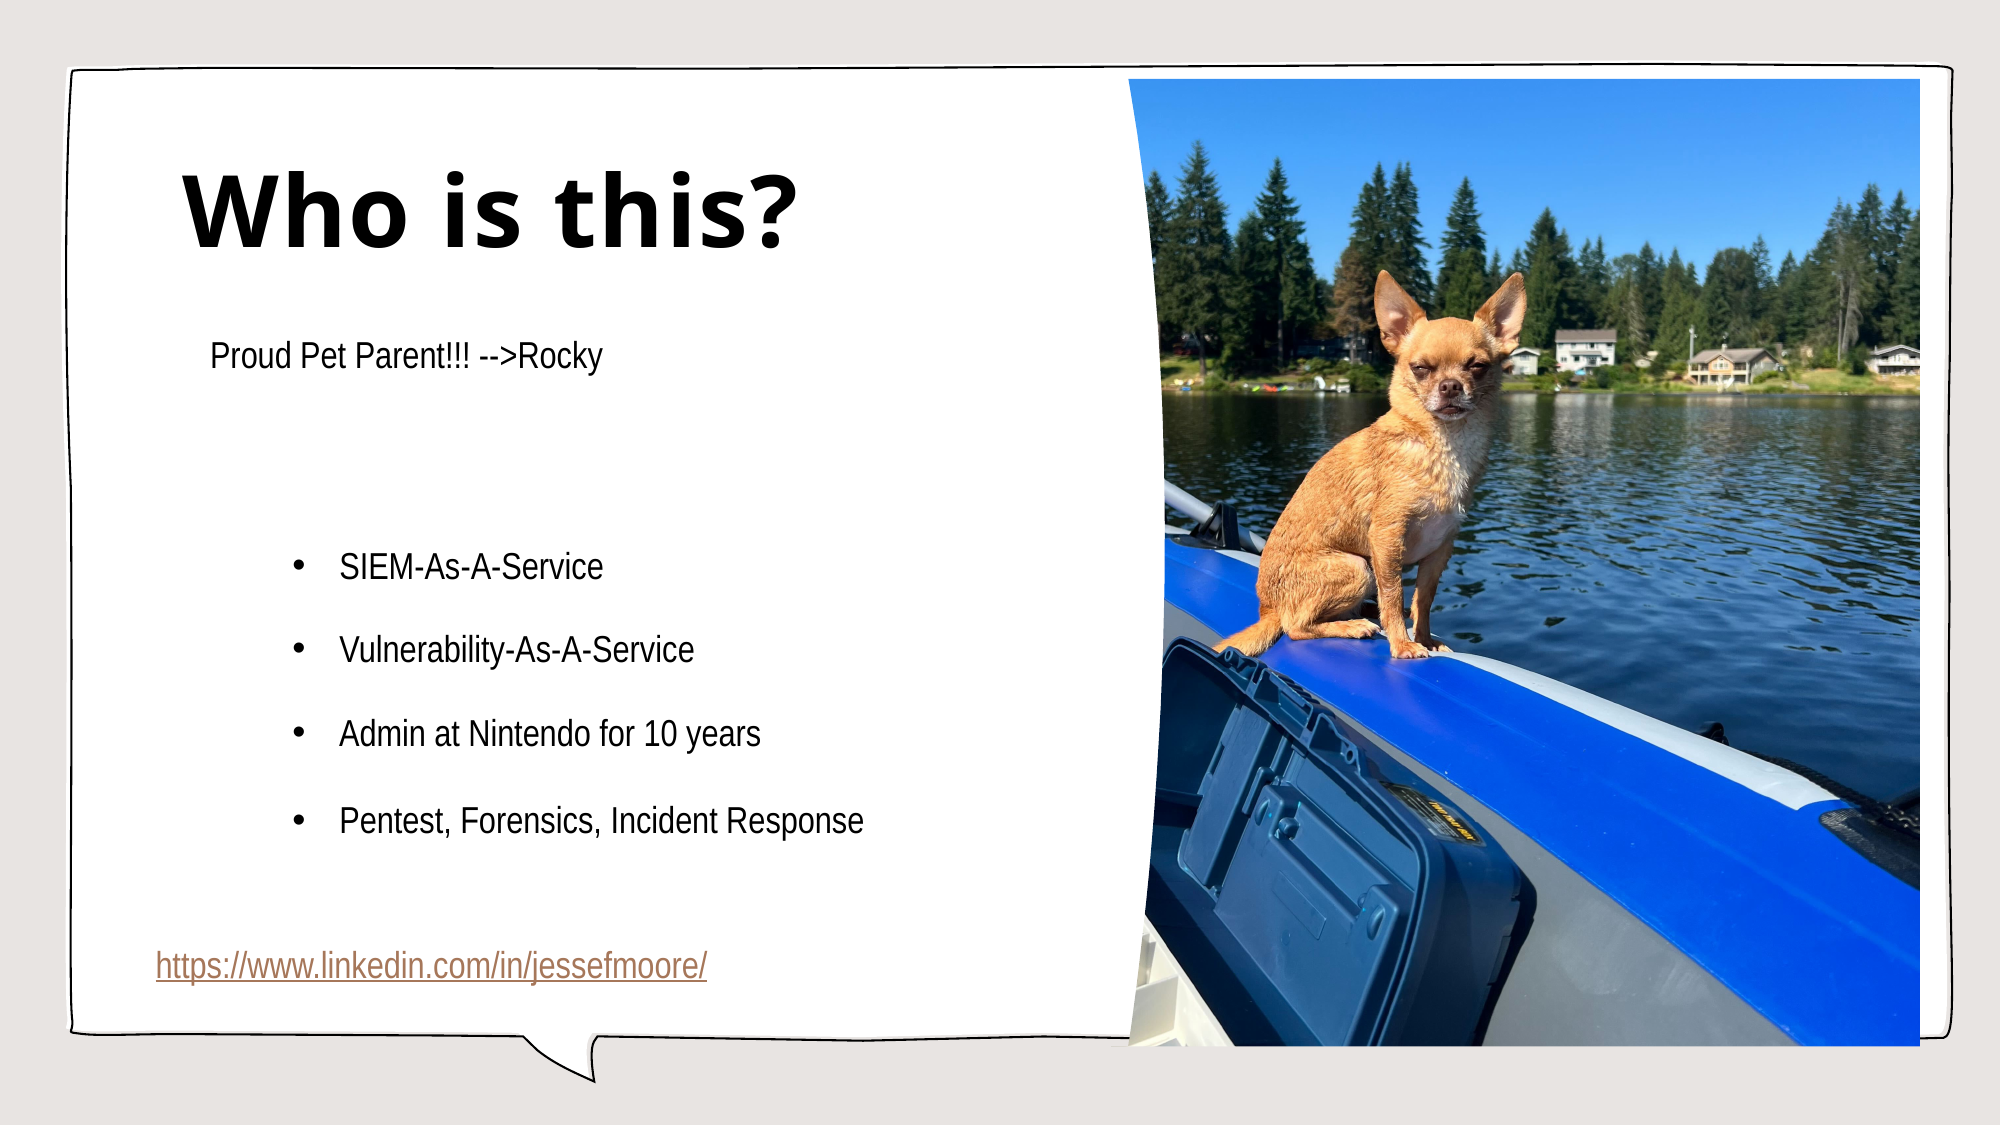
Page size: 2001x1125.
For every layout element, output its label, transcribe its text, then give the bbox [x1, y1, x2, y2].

text_box https://www.linkedin.com/in/jessefmoore/ [65, 933, 848, 1083]
text_box SIEM-As-A-Service [277, 534, 999, 595]
title Who is this? [167, 91, 1111, 324]
text_box Vulnerability-As-A-Service [277, 617, 919, 678]
text_box Proud Pet Parent!!! -->Rocky [195, 323, 1081, 429]
text_box Admin at Nintendo for 10 years [277, 701, 942, 761]
text_box Pentest, Forensics, Incident Response [277, 789, 955, 849]
picture [1111, 78, 1920, 1047]
